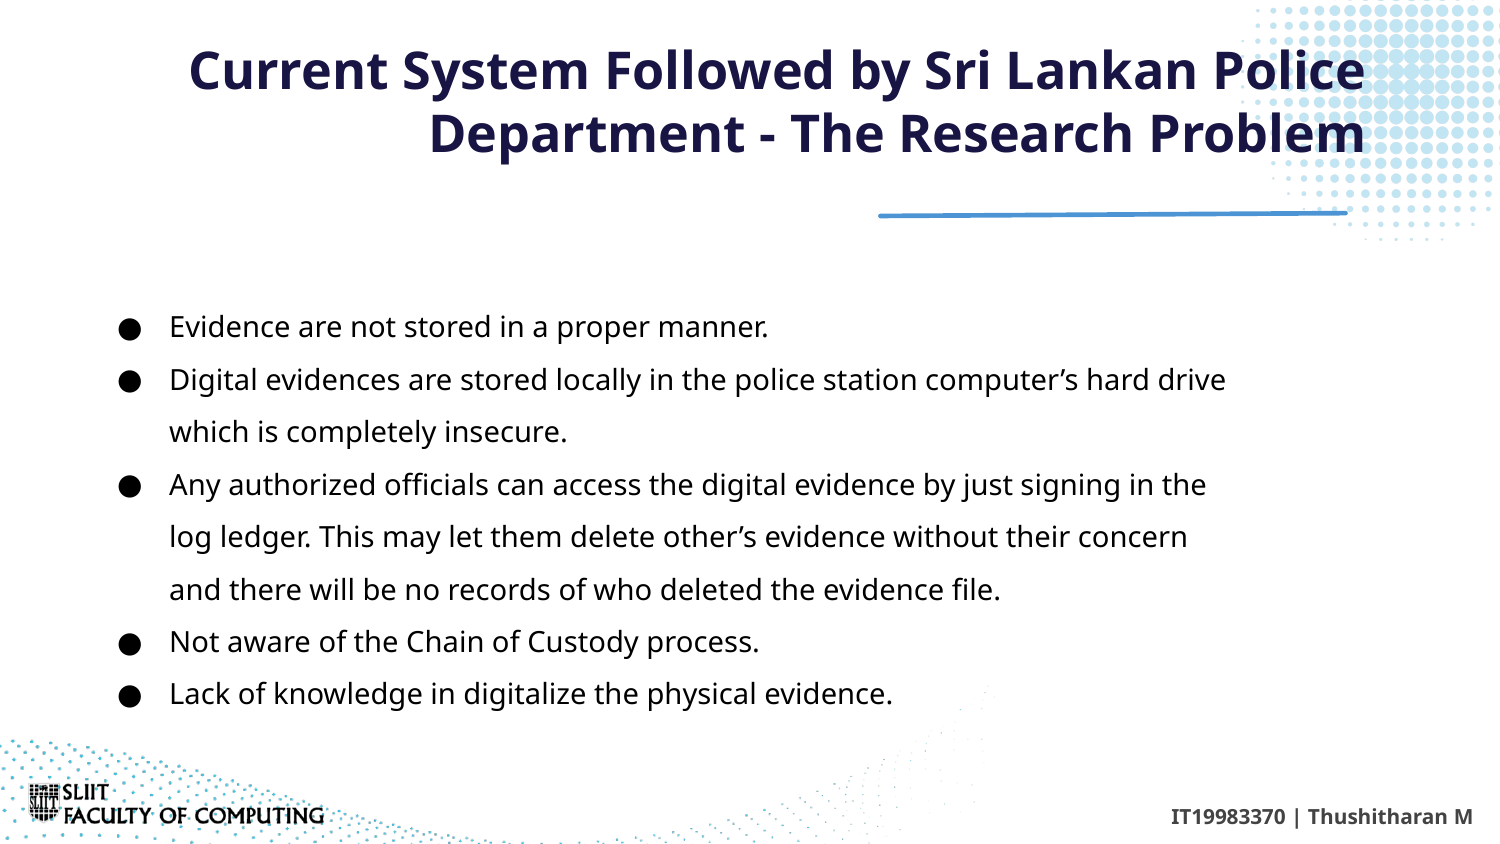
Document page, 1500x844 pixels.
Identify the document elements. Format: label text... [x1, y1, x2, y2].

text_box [880, 212, 1346, 217]
title Current System Followed by Sri Lankan Police Department - The Research Problem [118, 20, 1236, 180]
text_box Evidence are not stored in a proper manner. Digital evidences are stored locally in the police station computer’s hard drive which is completely insecure. Any authorized officials can access the digital evidence by just signing in the log ledger. This may let them delete other’s evidence without their concern and there will be no records of who deleted the evidence file. Not aware of the Chain of Custody process. Lack of knowledge in digitalize the physical evidence. [79, 276, 1250, 726]
text_box IT19983370 | Thushitharan M [1007, 790, 1500, 841]
picture [0, 674, 1013, 844]
picture [1241, 0, 1500, 242]
